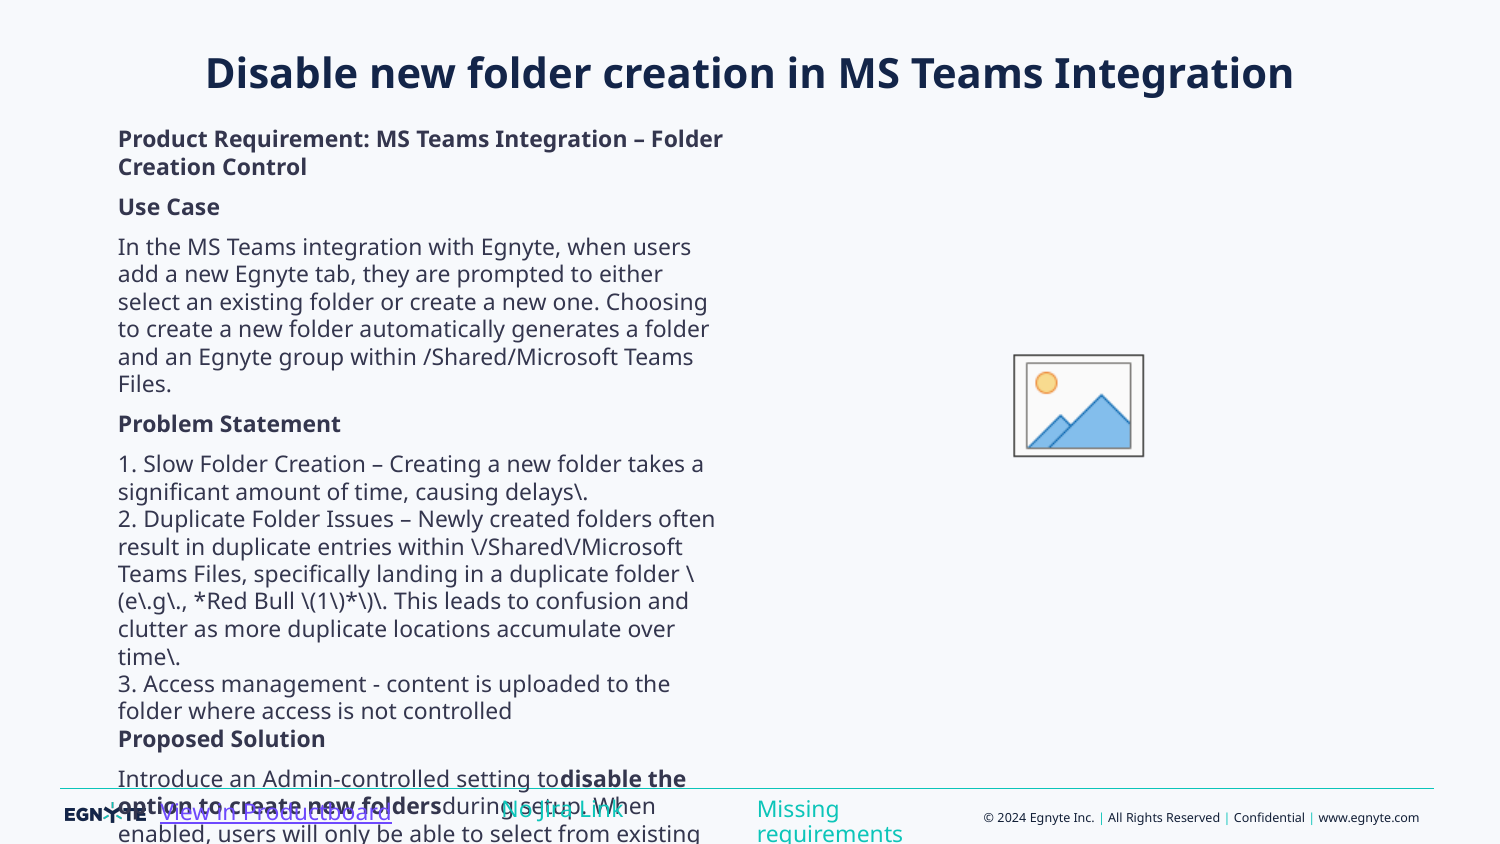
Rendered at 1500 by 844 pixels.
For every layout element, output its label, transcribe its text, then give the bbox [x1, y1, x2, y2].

list View in Productboard [145, 790, 486, 835]
picture [761, 119, 1397, 693]
title Disable new folder creation in MS Teams Integration [103, 44, 1397, 106]
picture [65, 802, 145, 823]
list No Jira Link [486, 790, 741, 835]
list Product Requirement: MS Teams Integration – Folder Creation Control Use Case In the MS Teams integration with Egnyte, when users add a new Egnyte tab, they are prompted to either select an existing folder or create a new one. Choosing to create a new folder automatically generates a folder and an Egnyte group within /Shared/Microsoft Teams Files. Problem Statement 1. Slow Folder Creation – Creating a new folder takes a significant amount of time, causing delays\. 2. Duplicate Folder Issues – Newly created folders often result in duplicate entries within \/Shared\/Microsoft Teams Files, specifically landing in a duplicate folder \(e\.g\., *Red Bull \(1\)*\)\. This leads to confusion and clutter as more duplicate locations accumulate over time\. 3. Access management - content is uploaded to the folder where access is not controlled Proposed Solution Introduce an Admin-controlled setting todisable the option to create new foldersduring setup. When enabled, users will only be able to select from existing folders where they already have access. Value Proposition • Improves User Experience – Reduces folder creation delays\. • Eliminates Duplicates – Prevents multiple duplicate folder locations, ensuring a cleaner structure\. • Enhances Control – Allows Admins to enforce folder management policies and maintain a more organized file system\. • Reduces Confusion – Ensures users work within existing authorized folders, avoiding misplaced files\. https://jira.egnyte-it.com/browse/COM-268 https://jira.egnyte-it.com/browse/SER-3461 [103, 117, 741, 693]
list Missing requirements [742, 790, 997, 835]
